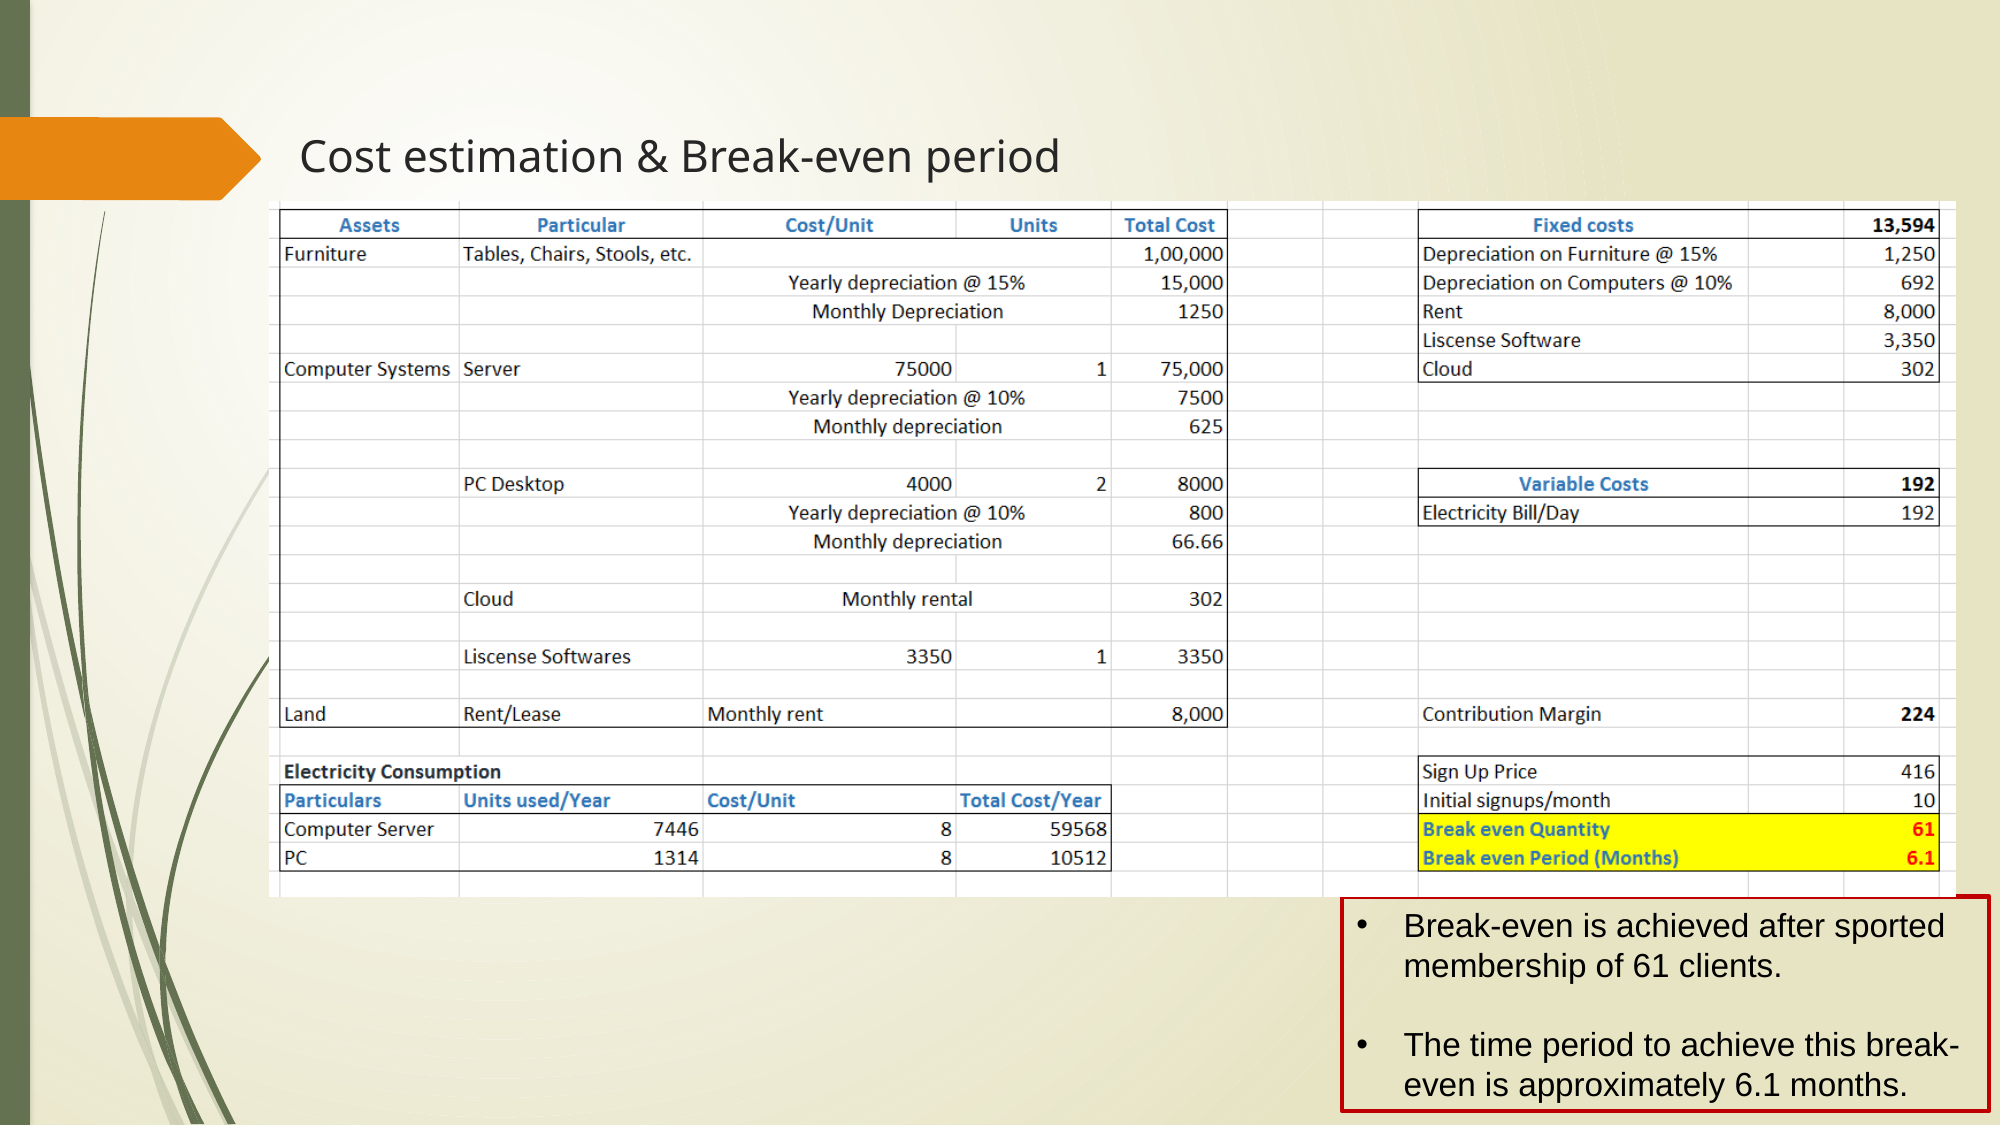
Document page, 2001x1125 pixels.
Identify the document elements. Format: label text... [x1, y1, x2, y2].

text_box Break-even is achieved after sported membership of 61 clients. The time period to achieve this break-even is approximately 6.1 months. [1341, 896, 1990, 1111]
picture [268, 200, 1956, 897]
title Cost estimation & Break-even period [284, 120, 1380, 189]
